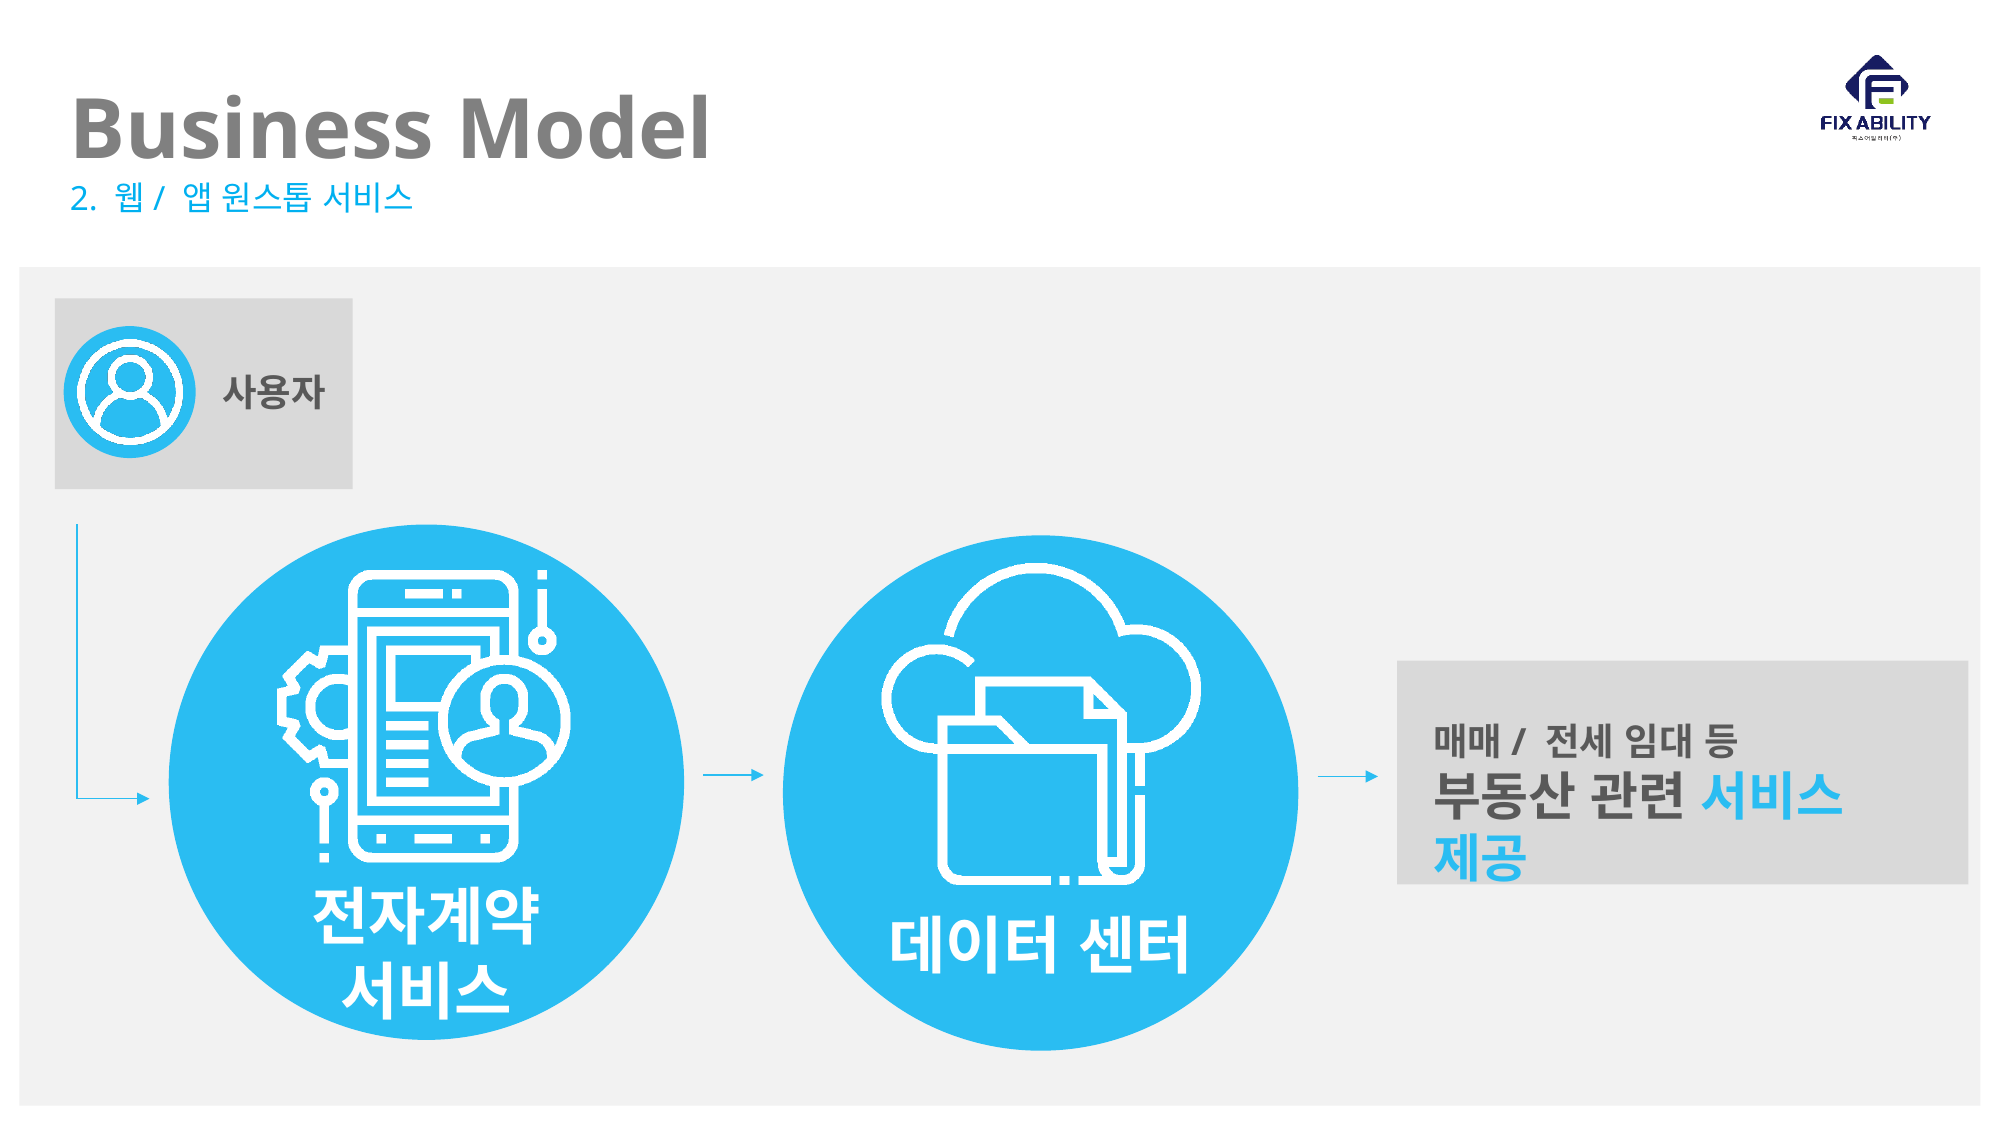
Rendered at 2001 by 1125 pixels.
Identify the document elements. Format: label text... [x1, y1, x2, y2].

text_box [54, 298, 353, 490]
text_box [1396, 660, 1969, 885]
text_box [17, 265, 1982, 1108]
text_box [286, 522, 566, 563]
text_box 전자계약 서비스 [296, 874, 557, 1035]
text_box [557, 571, 687, 1007]
text_box [923, 533, 1158, 561]
text_box [366, 1035, 487, 1042]
picture [1821, 54, 1931, 141]
text_box 데이터 센터 [873, 898, 1208, 989]
picture [272, 564, 575, 867]
picture [879, 562, 1202, 885]
text_box Business Model [54, 50, 812, 201]
text_box [166, 577, 296, 1007]
text_box 2. 웹/ 앱 원스톱 서비스 [55, 169, 632, 232]
text_box [780, 593, 1301, 1053]
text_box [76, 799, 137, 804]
